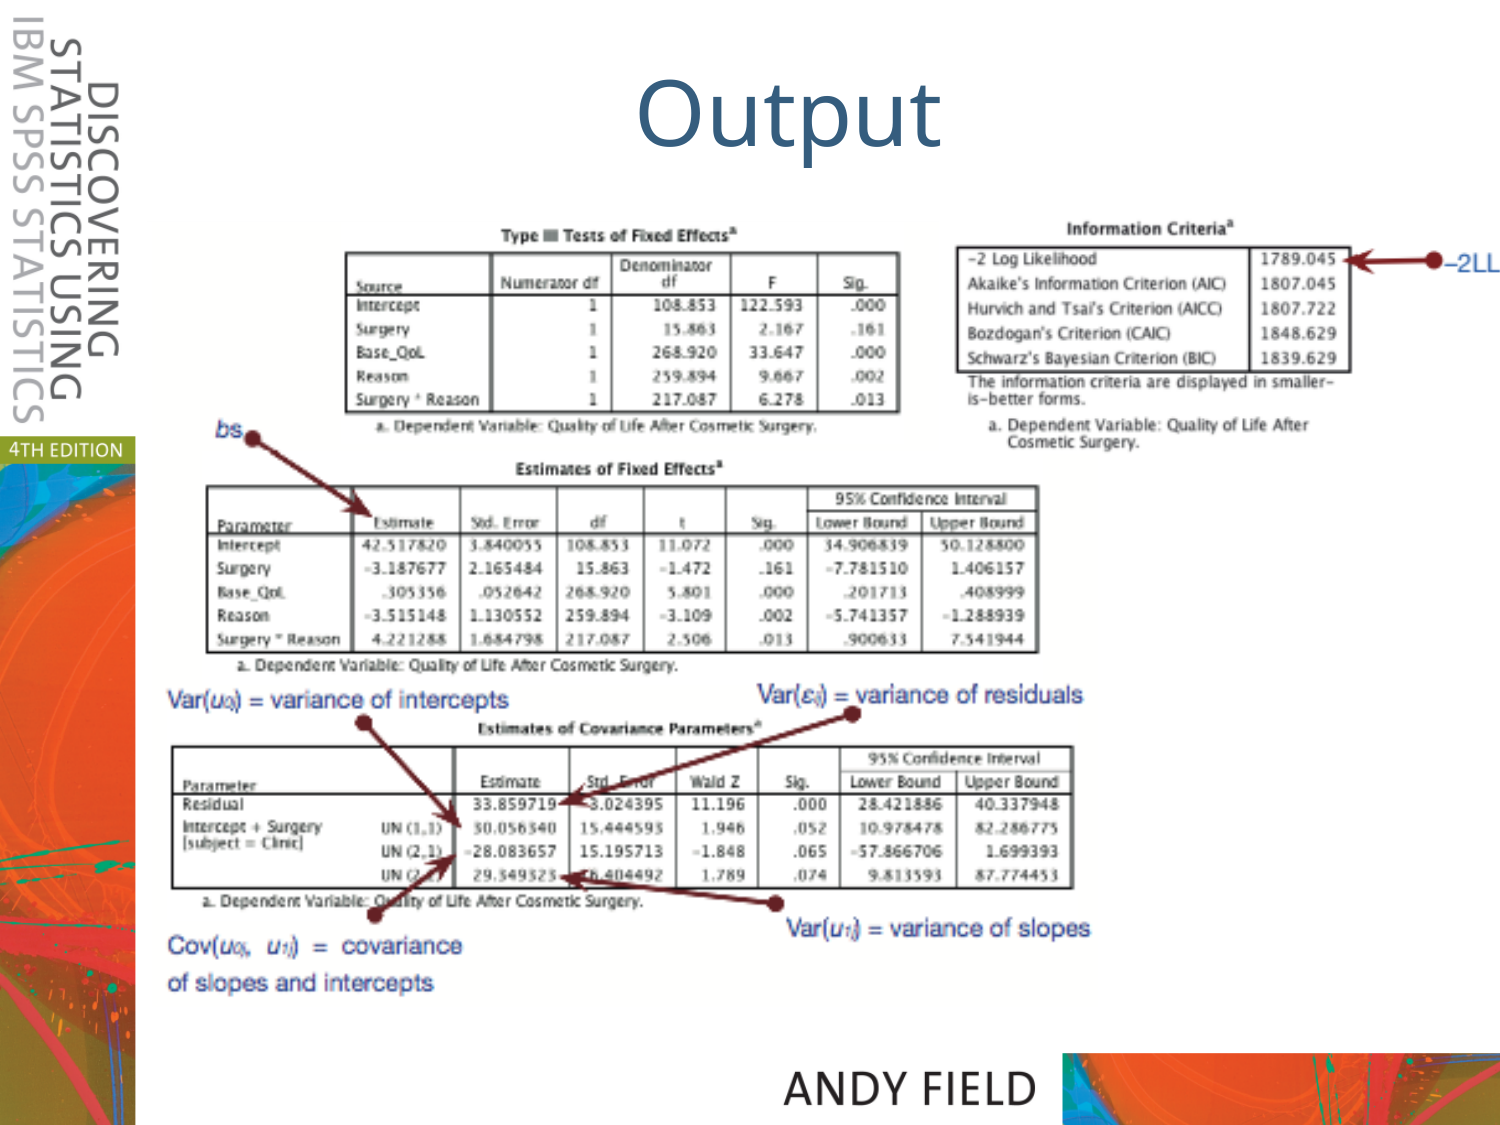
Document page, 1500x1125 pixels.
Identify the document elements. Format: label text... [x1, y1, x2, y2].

title Output [152, 45, 1425, 175]
picture [147, 214, 1500, 1007]
